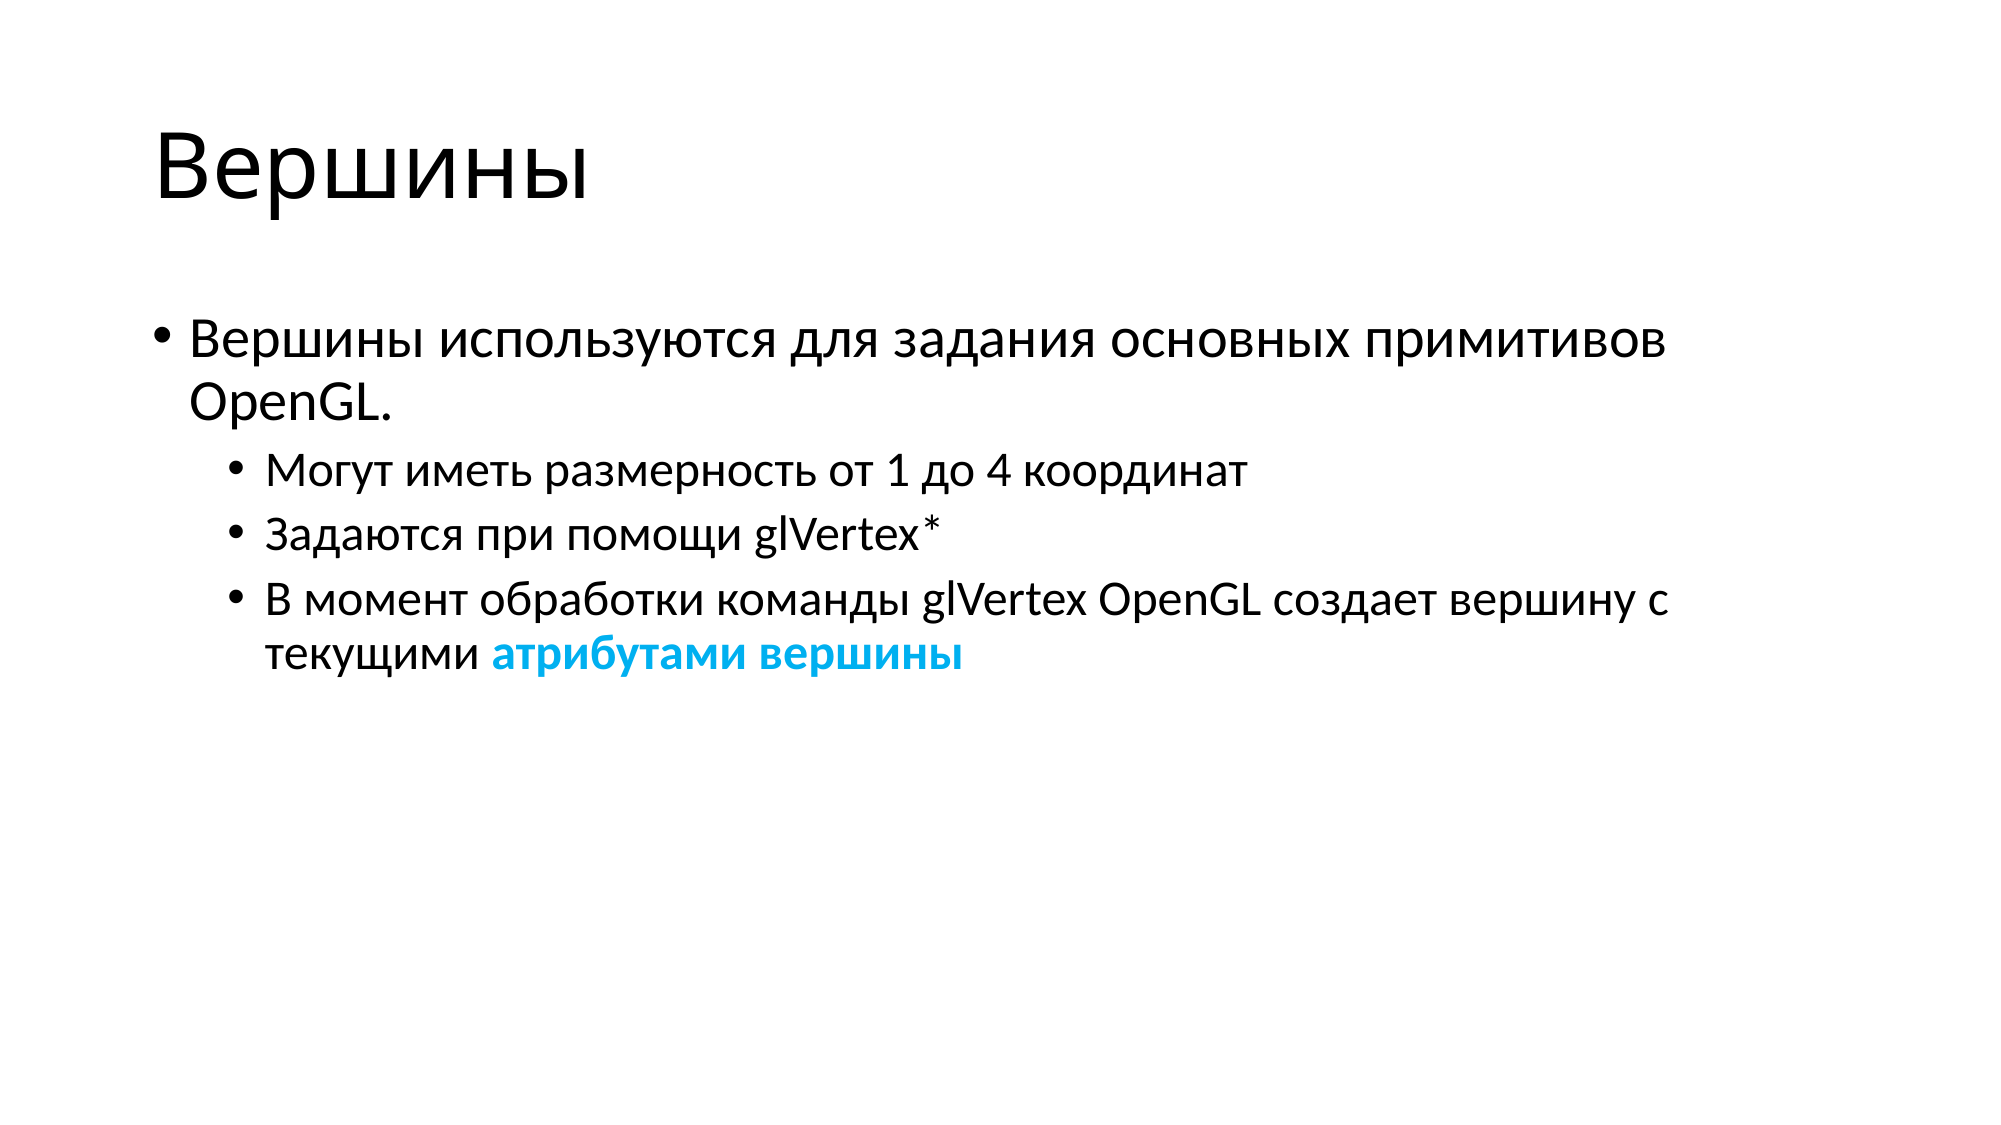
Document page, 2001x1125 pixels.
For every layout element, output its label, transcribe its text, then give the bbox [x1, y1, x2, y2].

list Вершины используются для задания основных примитивов OpenGL. Могут иметь размерность от 1 до 4 координат Задаются при помощи glVertex* В момент обработки команды glVertex OpenGL создает вершину с текущими атрибутами вершины [137, 299, 1863, 1014]
title Вершины [137, 59, 1863, 278]
